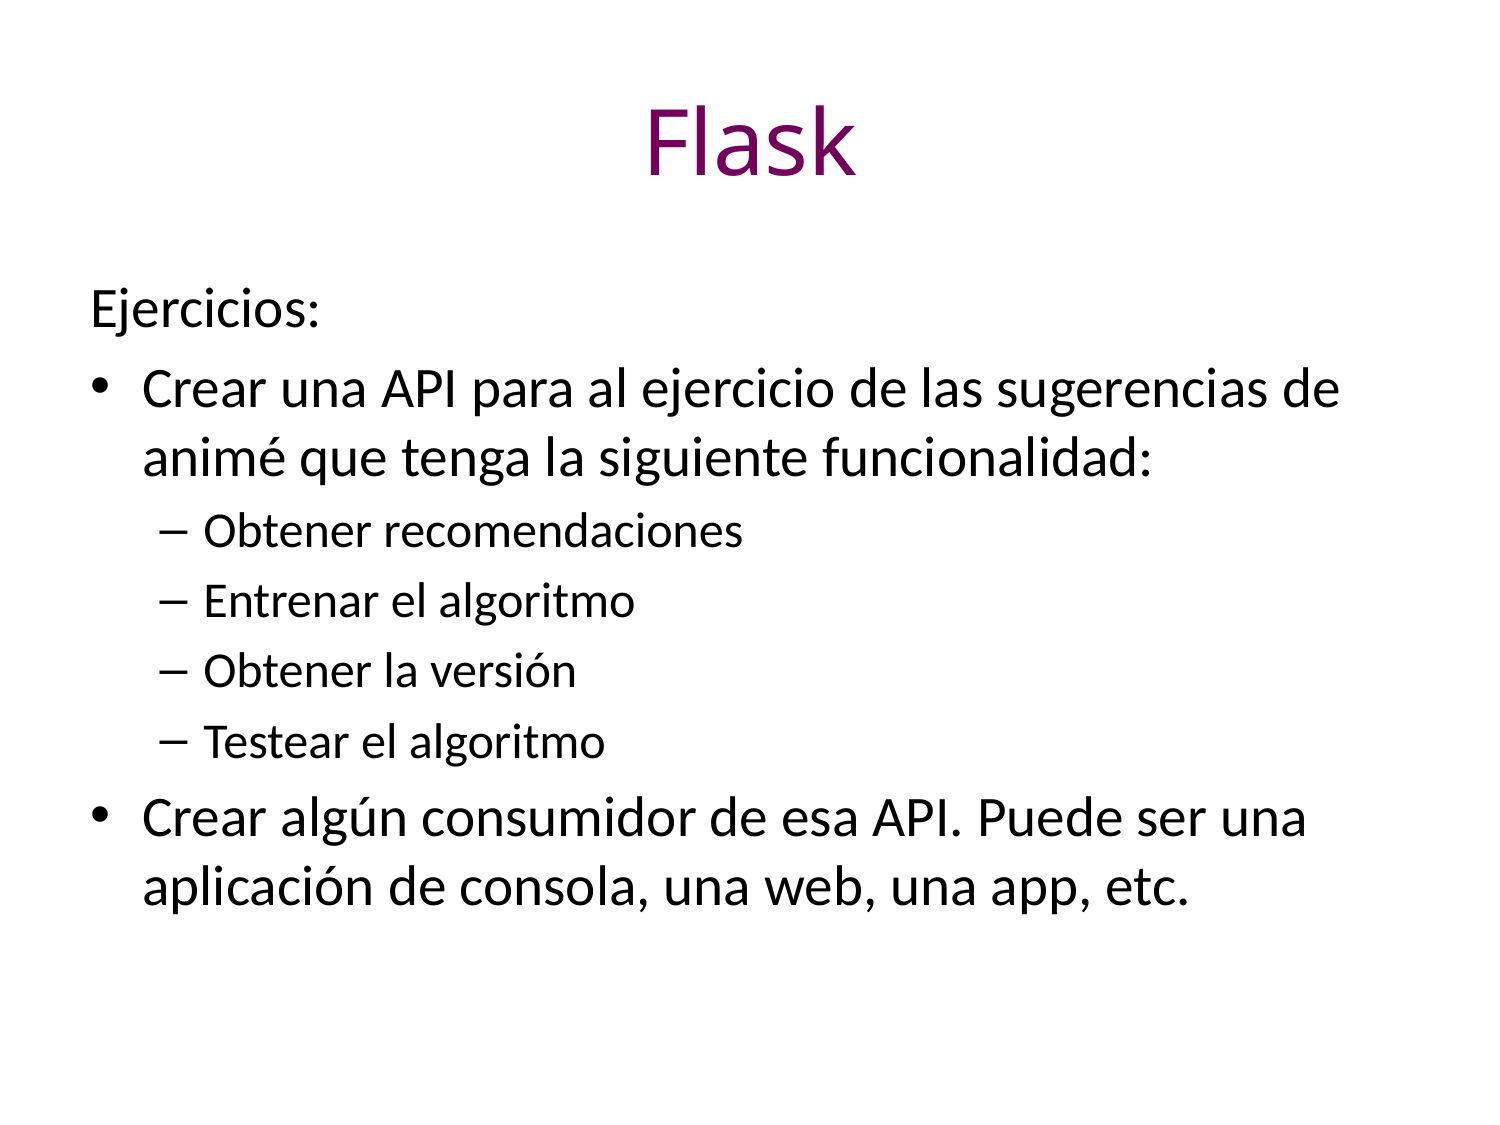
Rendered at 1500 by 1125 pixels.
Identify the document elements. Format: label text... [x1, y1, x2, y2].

title Flask [75, 45, 1425, 233]
list Ejercicios: Crear una API para al ejercicio de las sugerencias de animé que tenga la siguiente funcionalidad: Obtener recomendaciones Entrenar el algoritmo Obtener la versión Testear el algoritmo Crear algún consumidor de esa API. Puede ser una aplicación de consola, una web, una app, etc. [75, 262, 1425, 1005]
